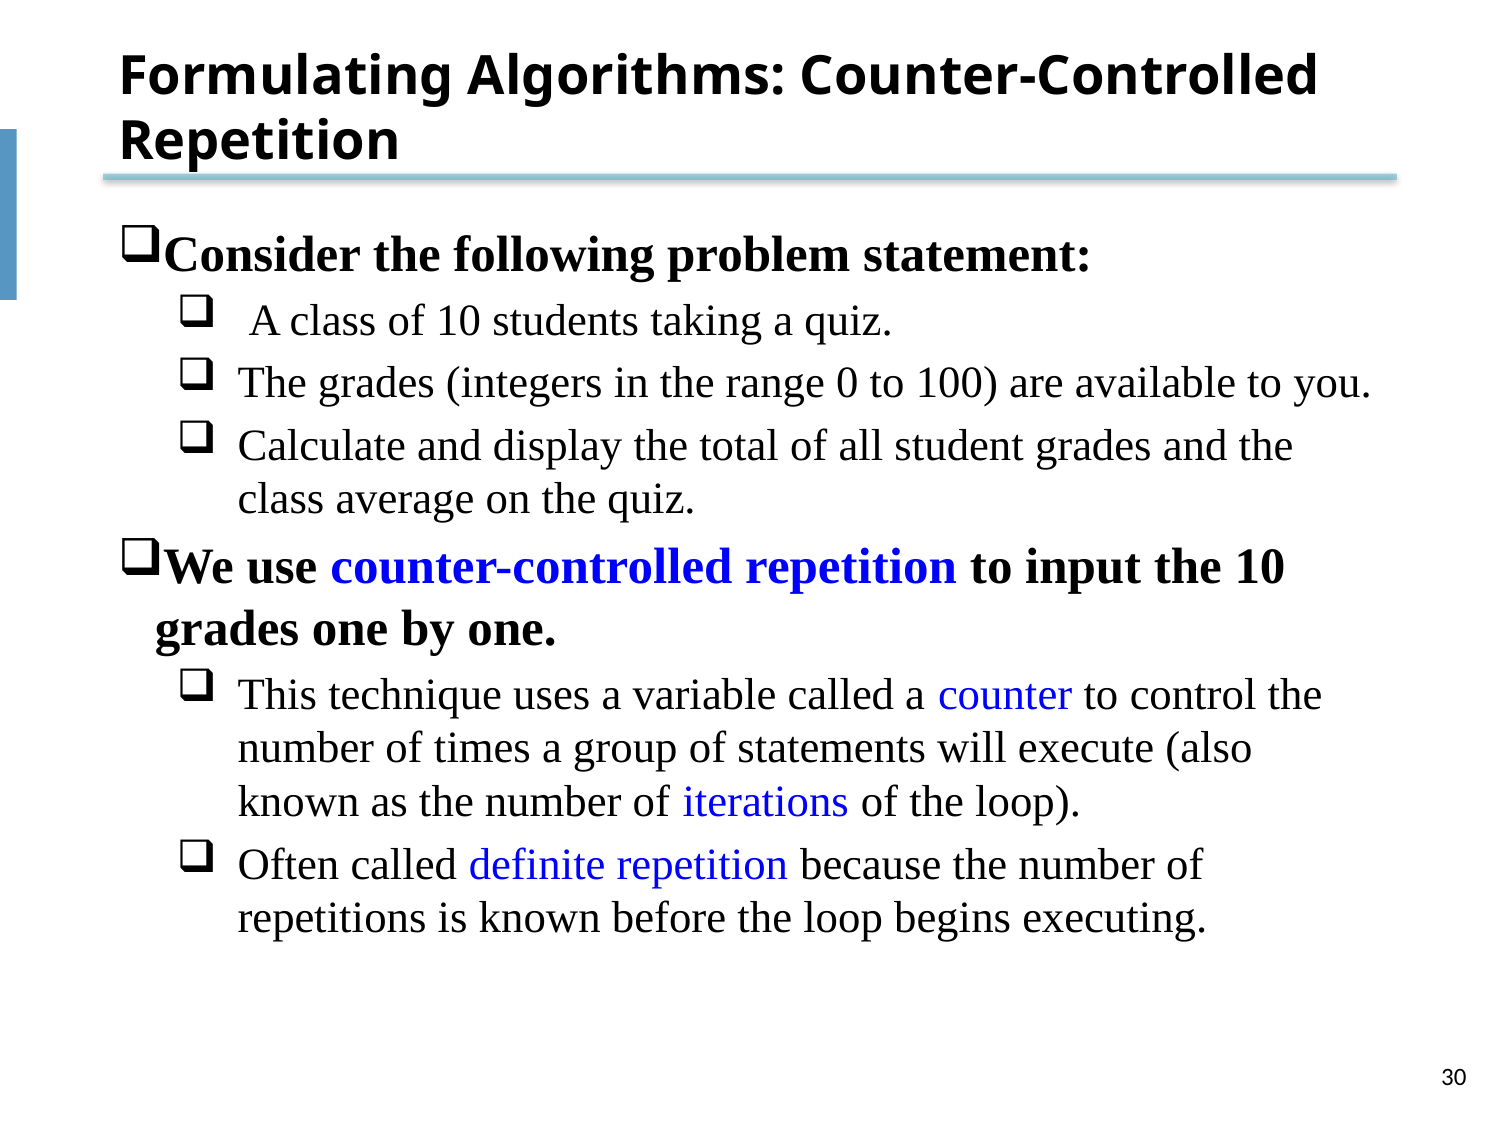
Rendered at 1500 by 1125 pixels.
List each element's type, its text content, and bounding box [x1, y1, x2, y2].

title Formulating Algorithms: Counter-Controlled Repetition [103, 25, 1397, 185]
slide_number 30 [1131, 1045, 1482, 1106]
list Consider the following problem statement: A class of 10 students taking a quiz. The grades (integers in the range 0 to 100) are available to you. Calculate and display the total of all student grades and the class average on the quiz. We use counter-controlled repetition to input the 10 grades one by one. This technique uses a variable called a counter to control the number of times a group of statements will execute (also known as the number of iterations of the loop). Often called definite repetition because the number of repetitions is known before the loop begins executing. [103, 212, 1397, 977]
